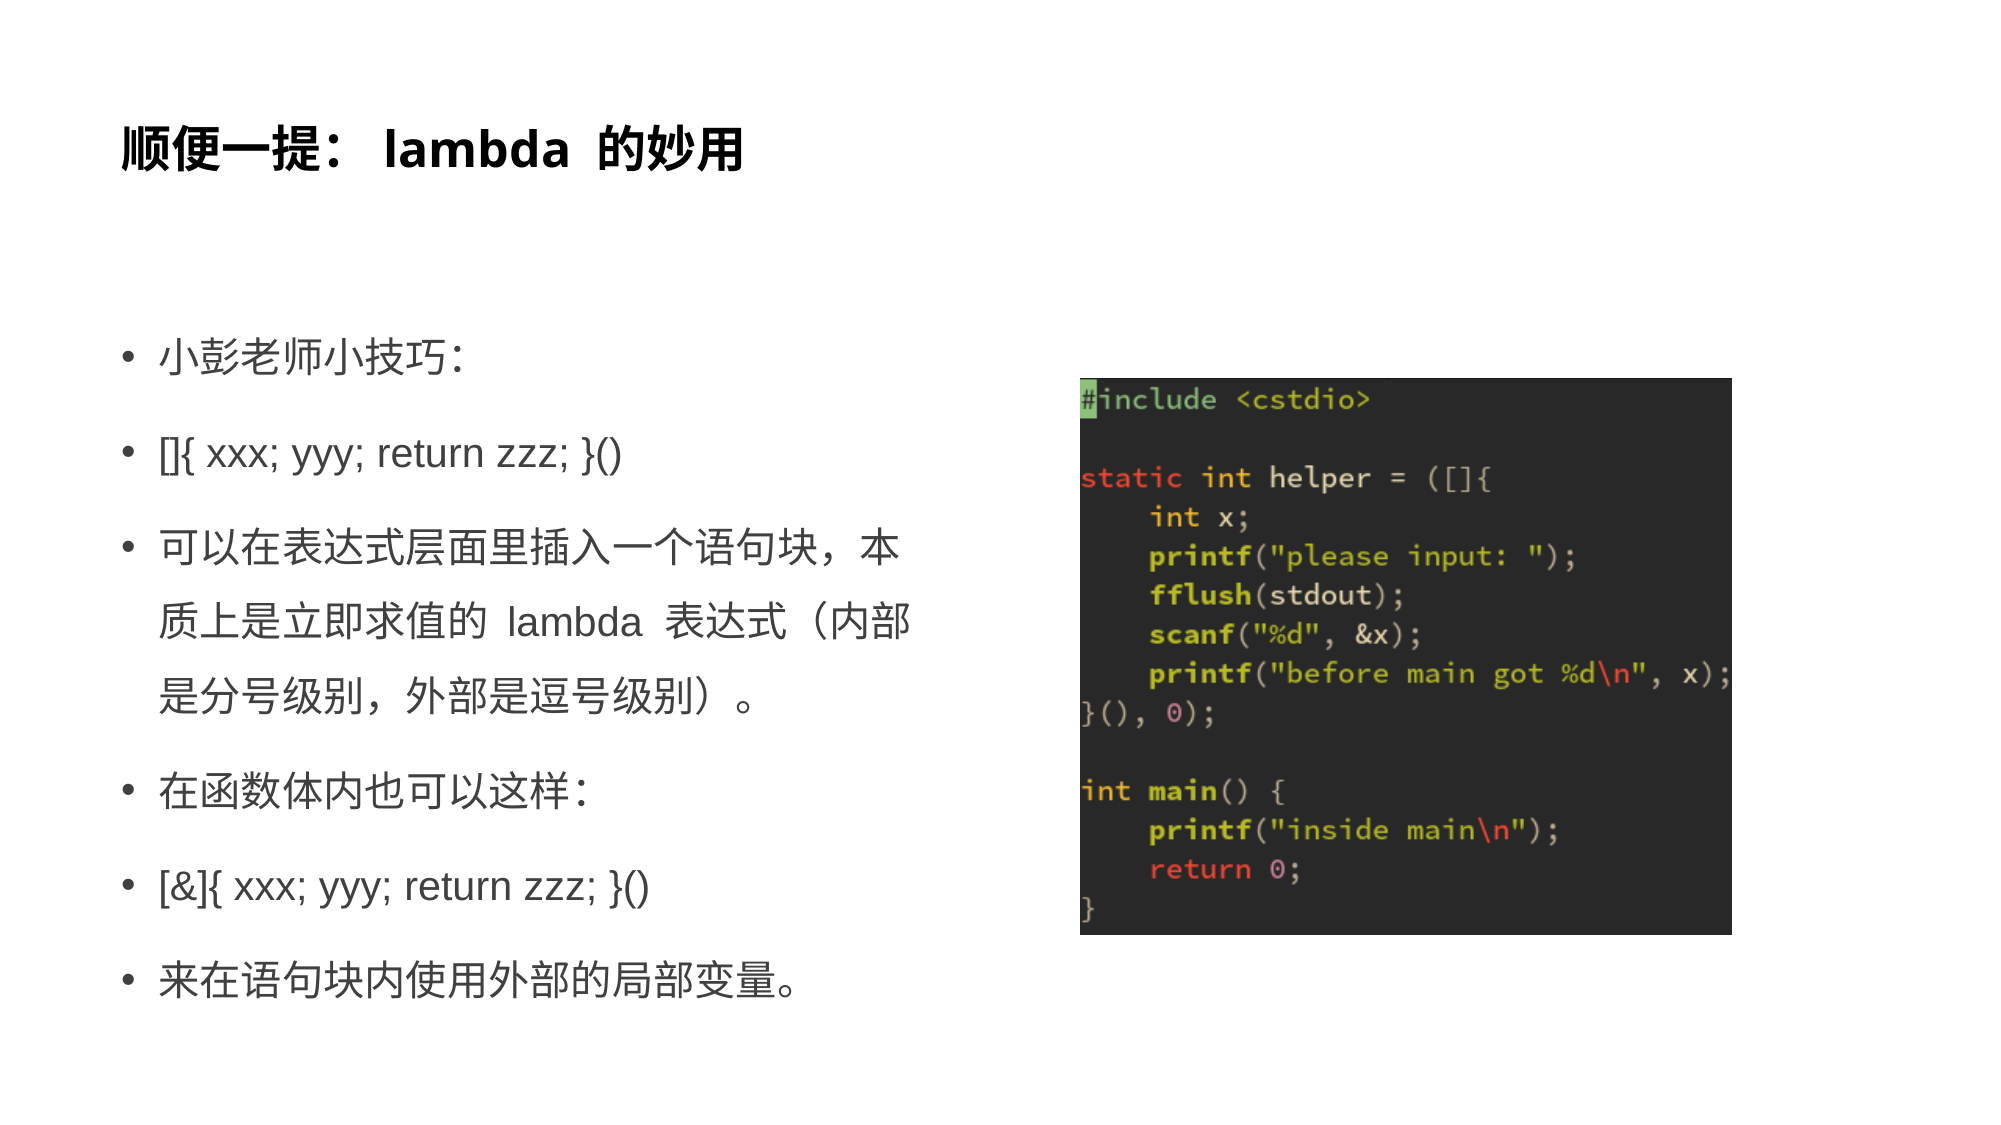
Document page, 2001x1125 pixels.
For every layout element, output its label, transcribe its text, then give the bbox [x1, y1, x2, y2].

title 顺便一提：lambda 的妙用 [106, 42, 1832, 260]
list 小彭老师小技巧： []{ xxx; yyy; return zzz; }() 可以在表达式层面里插入一个语句块，本质上是立即求值的 lambda 表达式（内部是分号级别，外部是逗号级别）。 在函数体内也可以这样： [&]{ xxx; yyy; return zzz; }() 来在语句块内使用外部的局部变量。 [106, 299, 957, 1014]
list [1080, 378, 1732, 935]
